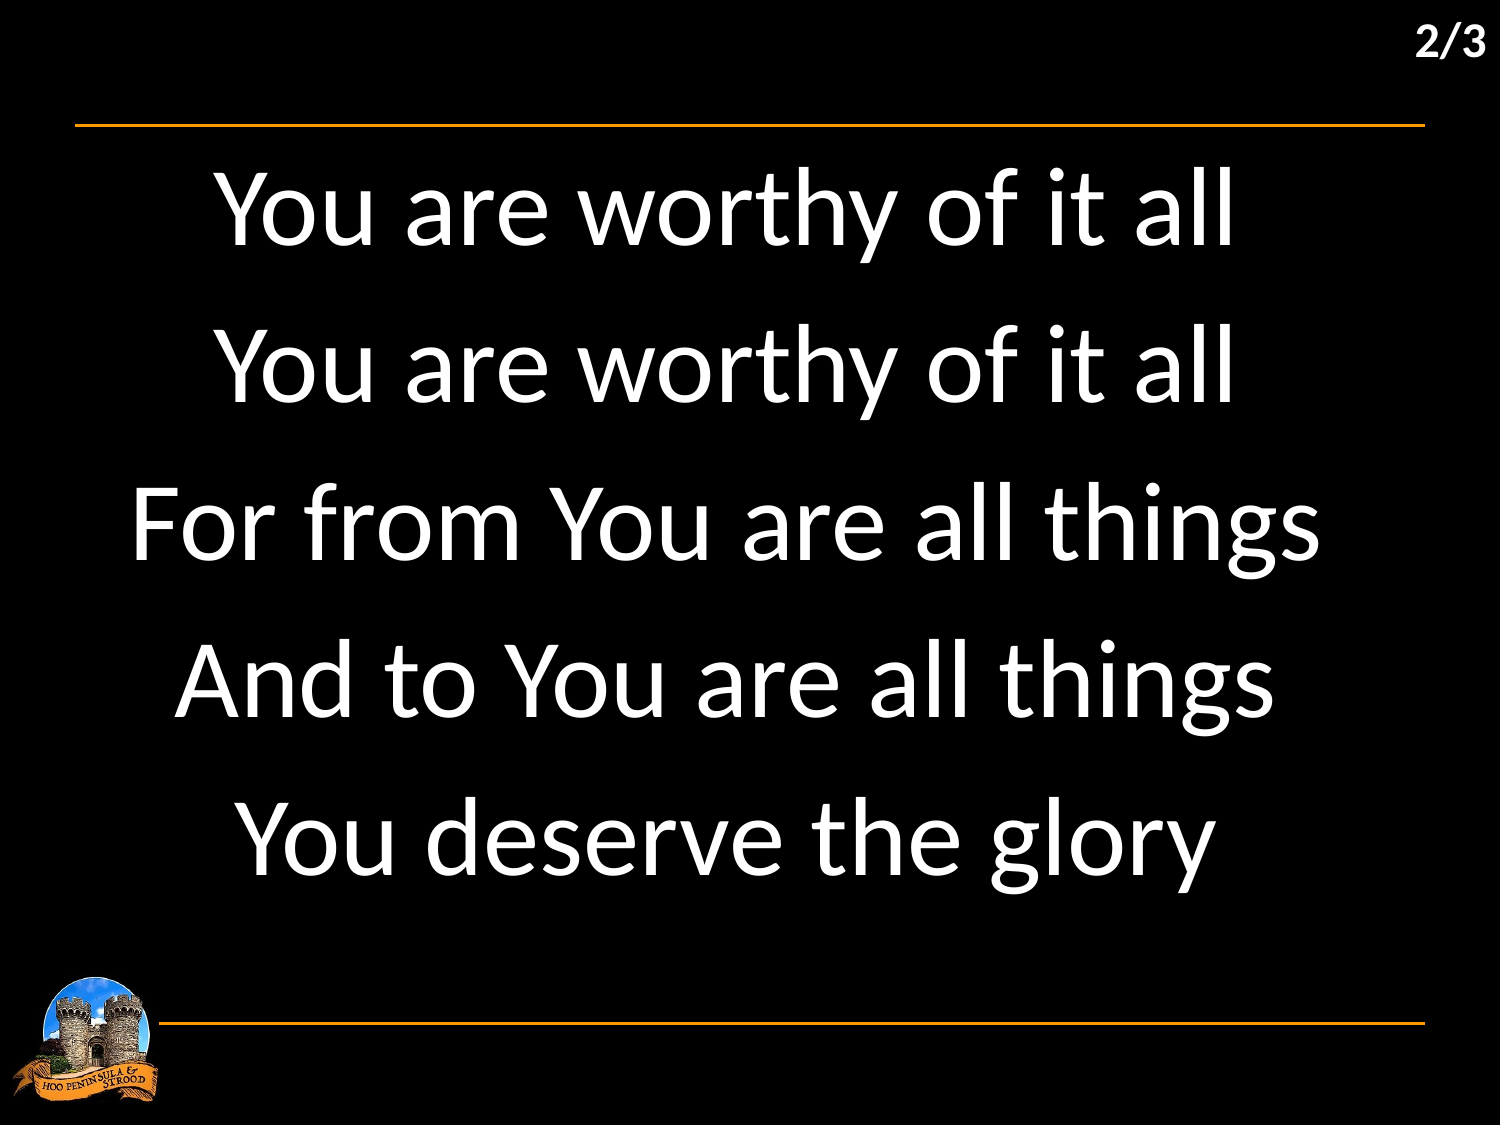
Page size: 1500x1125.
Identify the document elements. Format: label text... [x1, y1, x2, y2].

text_box 2/3 [1399, 0, 1500, 75]
picture [11, 975, 17, 1103]
subtitle You are worthy of it all You are worthy of it all For from You are all things And to You are all things You deserve the glory [17, 125, 1436, 1125]
